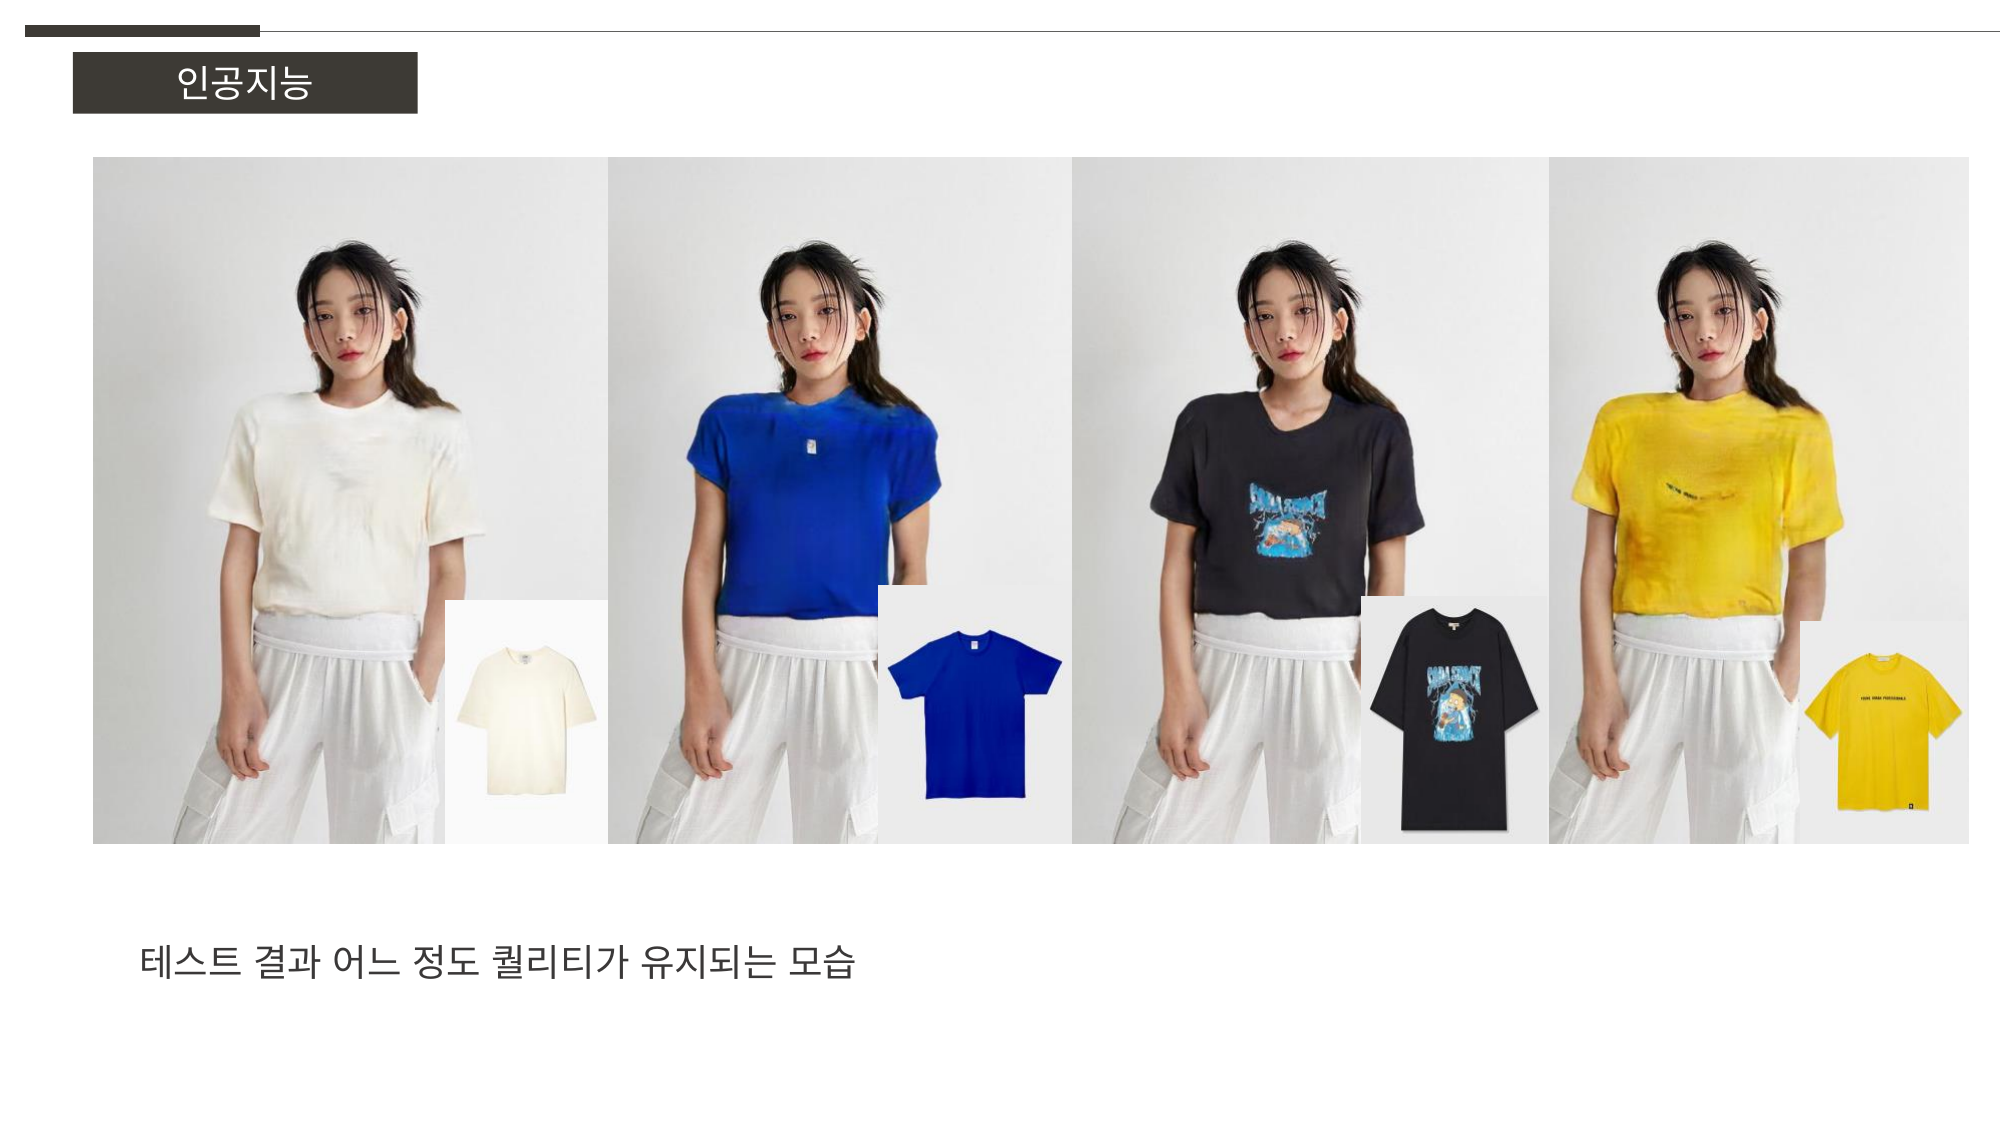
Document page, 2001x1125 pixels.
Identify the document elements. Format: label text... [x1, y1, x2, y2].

text_box 인공지능 [72, 51, 419, 115]
picture [93, 157, 1969, 844]
text_box 테스트 결과 어느 정도 퀄리티가 유지되는 모습 [124, 931, 1906, 991]
